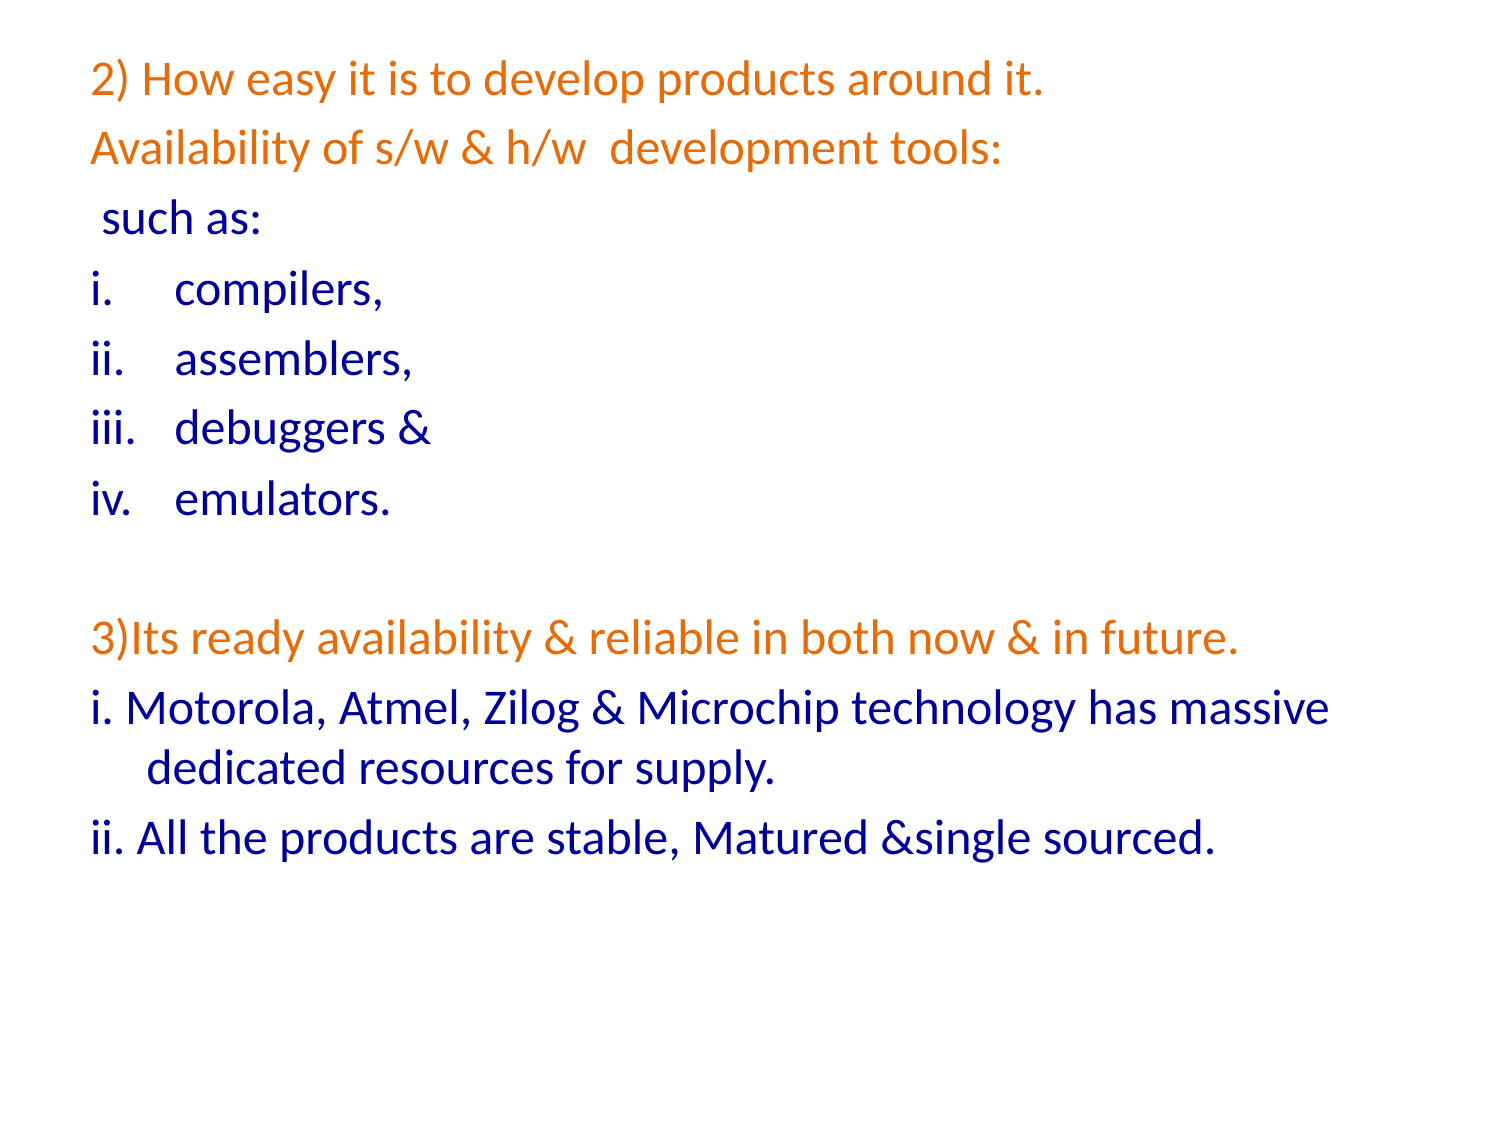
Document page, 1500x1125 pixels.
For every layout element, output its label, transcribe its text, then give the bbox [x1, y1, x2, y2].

list 2) How easy it is to develop products around it. Availability of s/w & h/w development tools: such as: compilers, assemblers, debuggers & emulators. 3)Its ready availability & reliable in both now & in future. i. Motorola, Atmel, Zilog & Microchip technology has massive dedicated resources for supply. ii. All the products are stable, Matured &single sourced. [75, 37, 1425, 1005]
